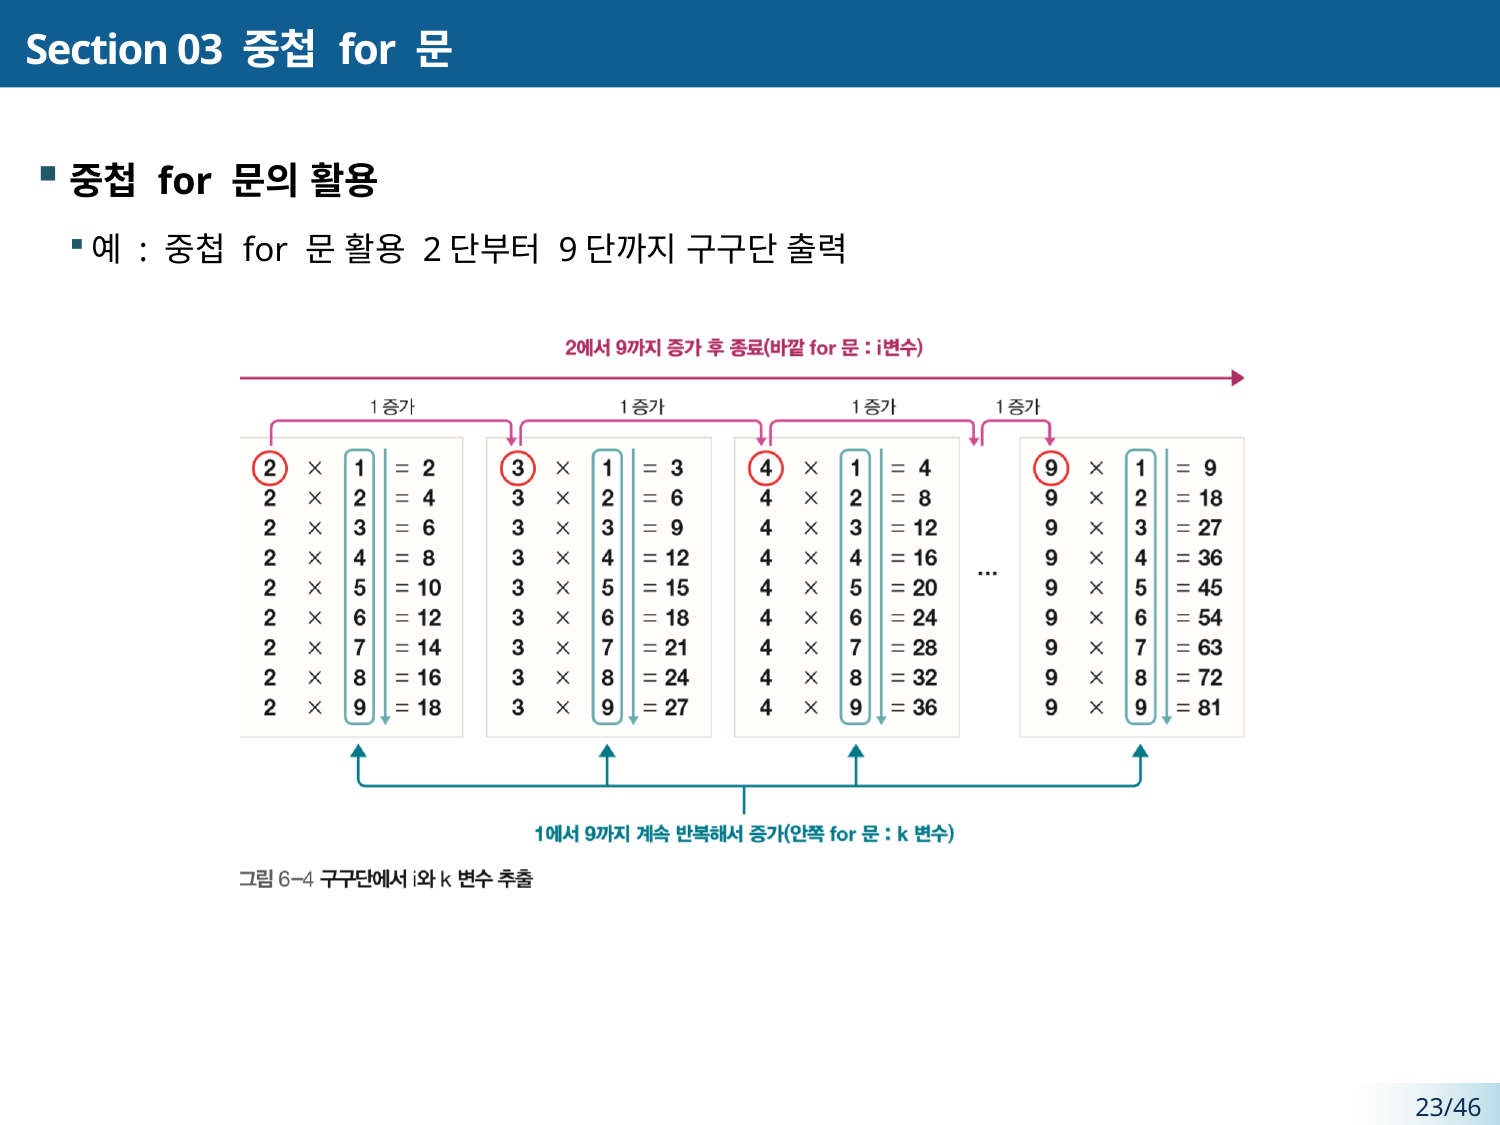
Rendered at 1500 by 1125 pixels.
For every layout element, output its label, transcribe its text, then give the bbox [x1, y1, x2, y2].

title Section 03 중첩 for 문 [10, 8, 1288, 87]
list 중첩 for 문의 활용 예 : 중첩 for 문 활용 2단부터 9단까지 구구단 출력 [10, 126, 1481, 1057]
picture [240, 335, 1251, 891]
